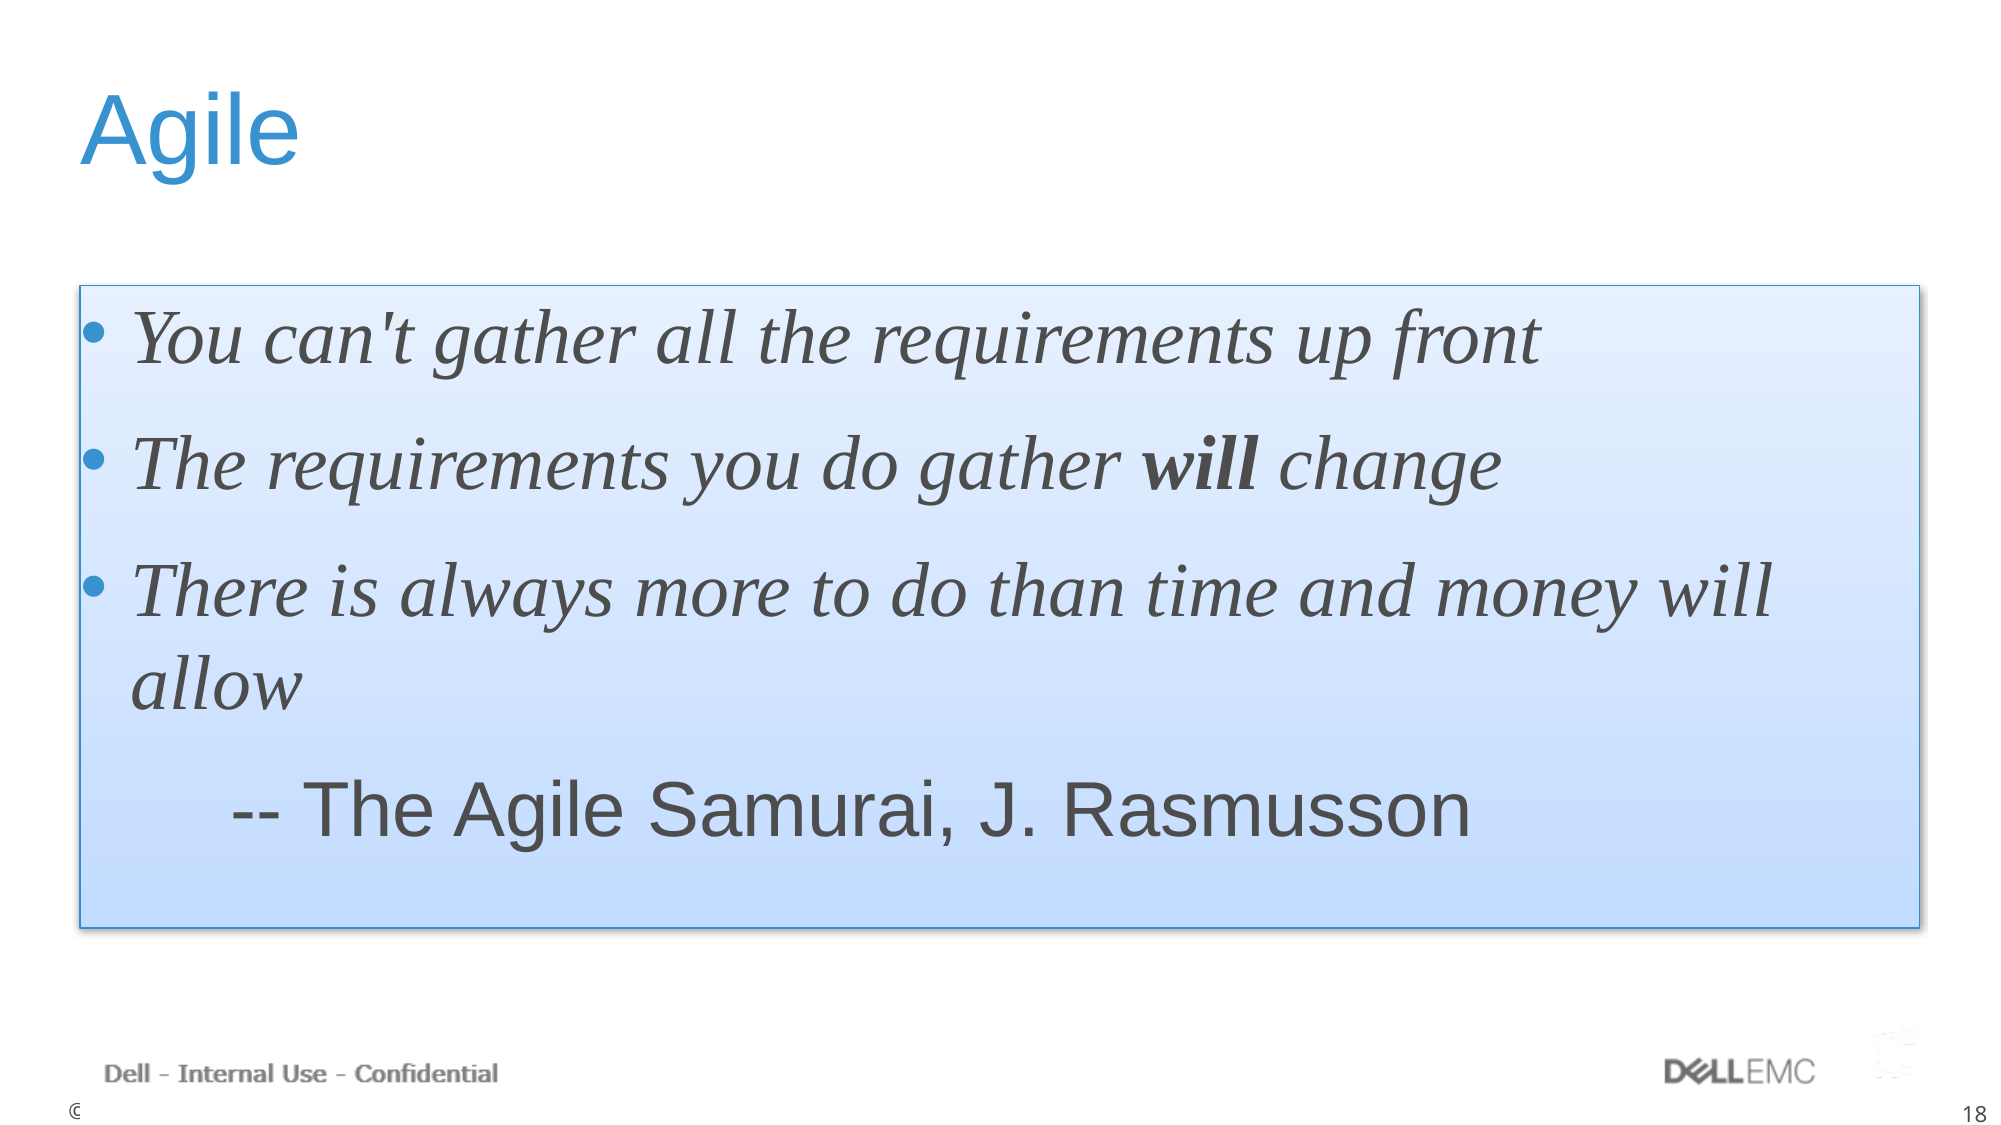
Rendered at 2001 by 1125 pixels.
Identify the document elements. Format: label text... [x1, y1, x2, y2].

title Agile [80, 33, 1920, 185]
picture [80, 1021, 1920, 1125]
list You can't gather all the requirements up front The requirements you do gather will change There is always more to do than time and money will allow -- The Agile Samurai, J. Rasmusson [79, 285, 1920, 929]
